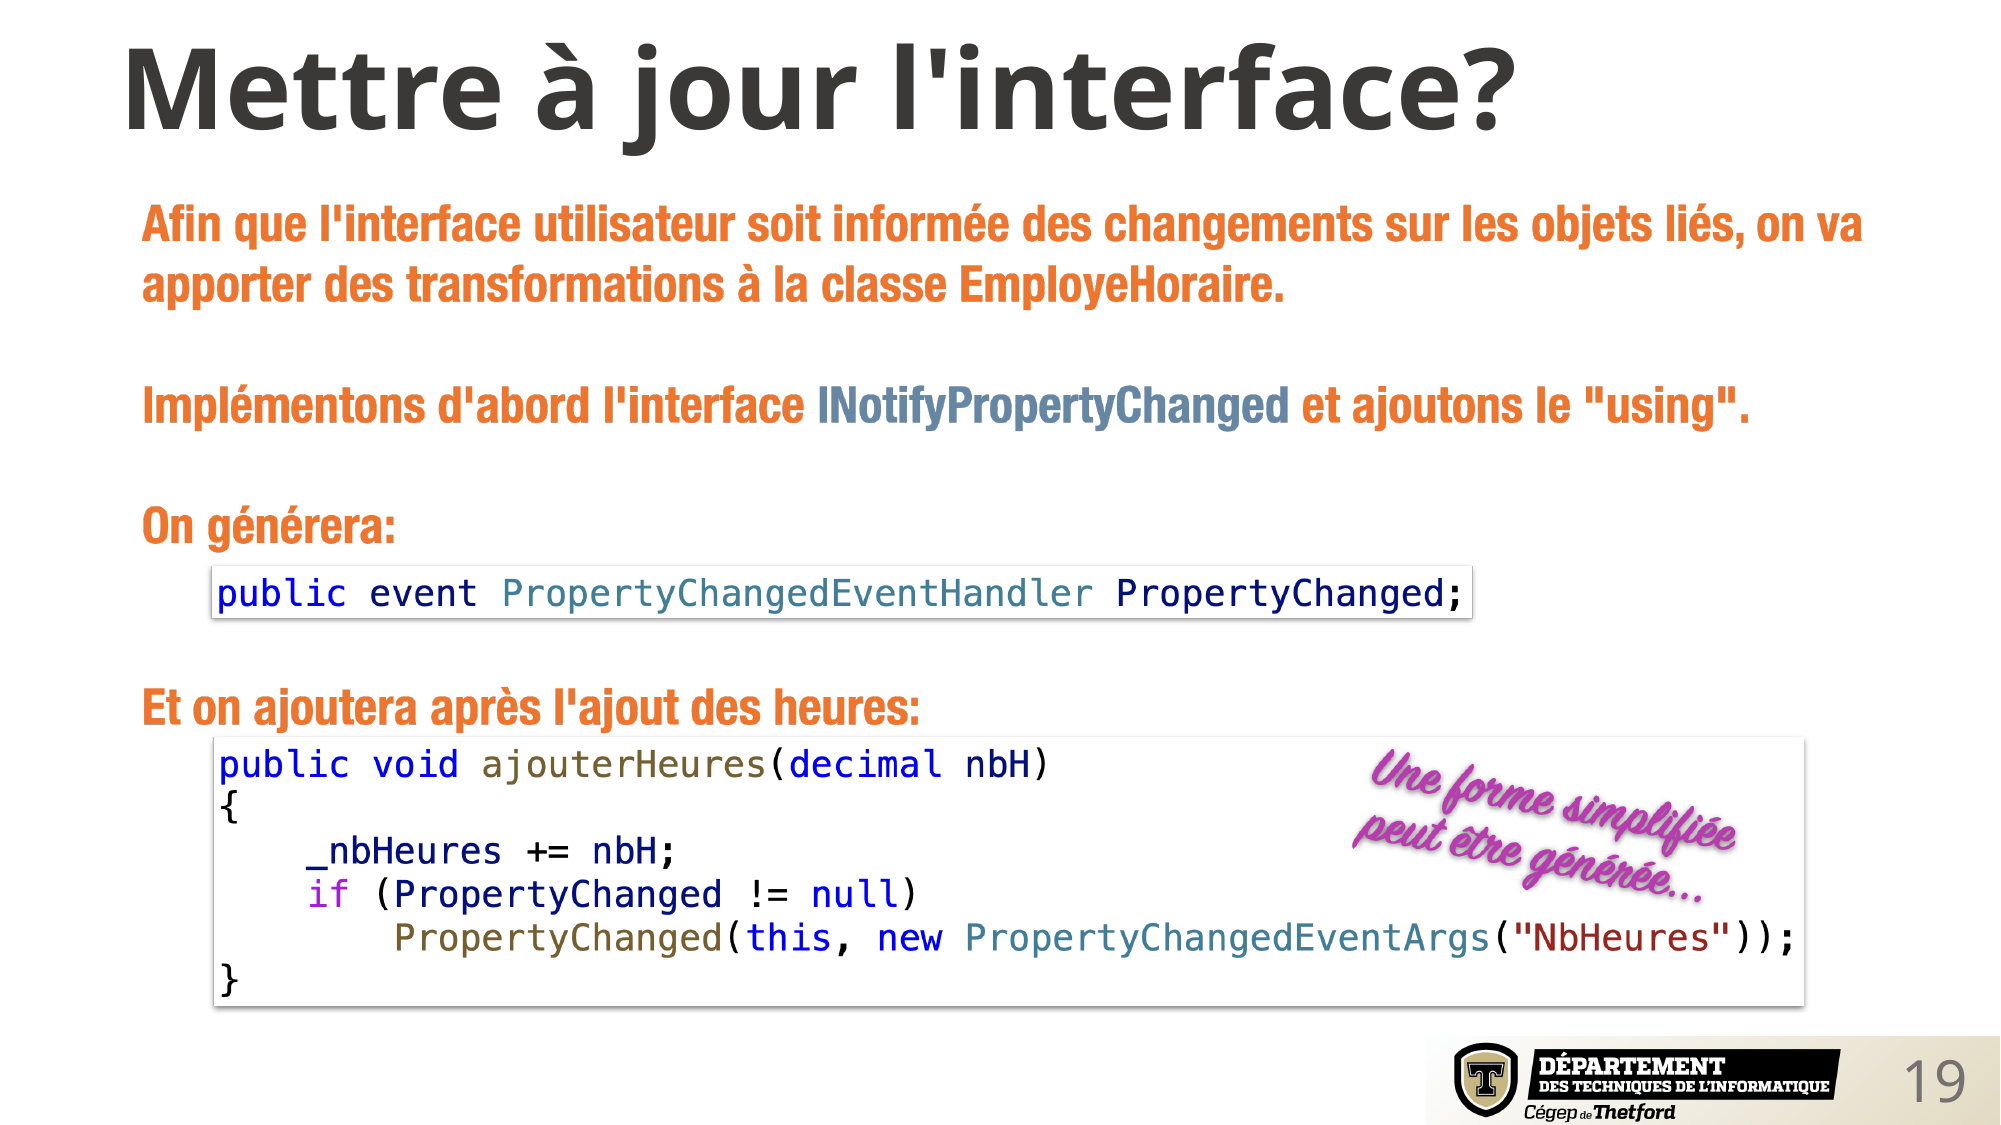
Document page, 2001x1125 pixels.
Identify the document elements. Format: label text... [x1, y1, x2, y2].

picture [104, 186, 1896, 1015]
title Mettre à jour l'interface? [104, 0, 2000, 187]
picture [1426, 1036, 1870, 1125]
